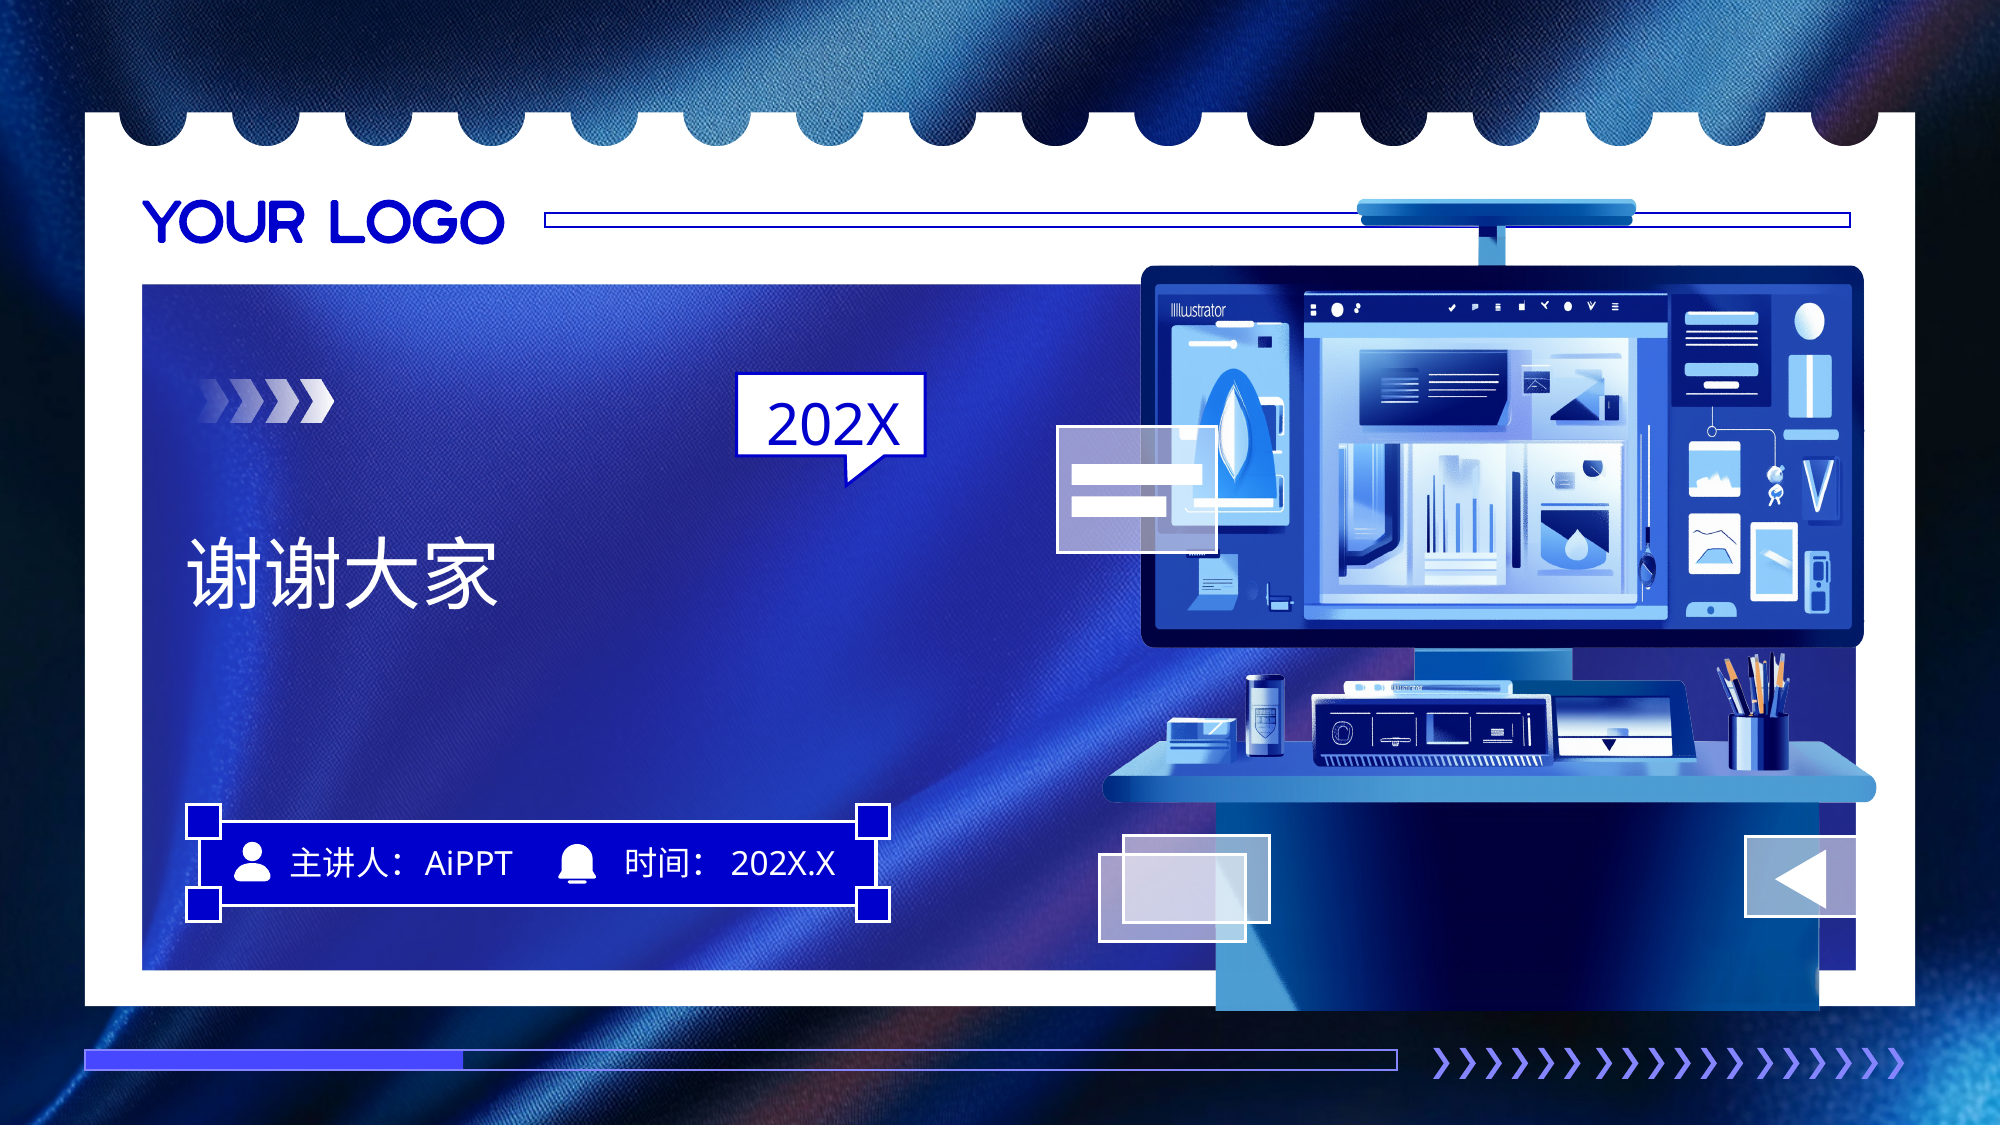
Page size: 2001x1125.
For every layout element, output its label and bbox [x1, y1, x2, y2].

text_box [1089, 108, 1904, 1011]
picture [0, 0, 2000, 1125]
